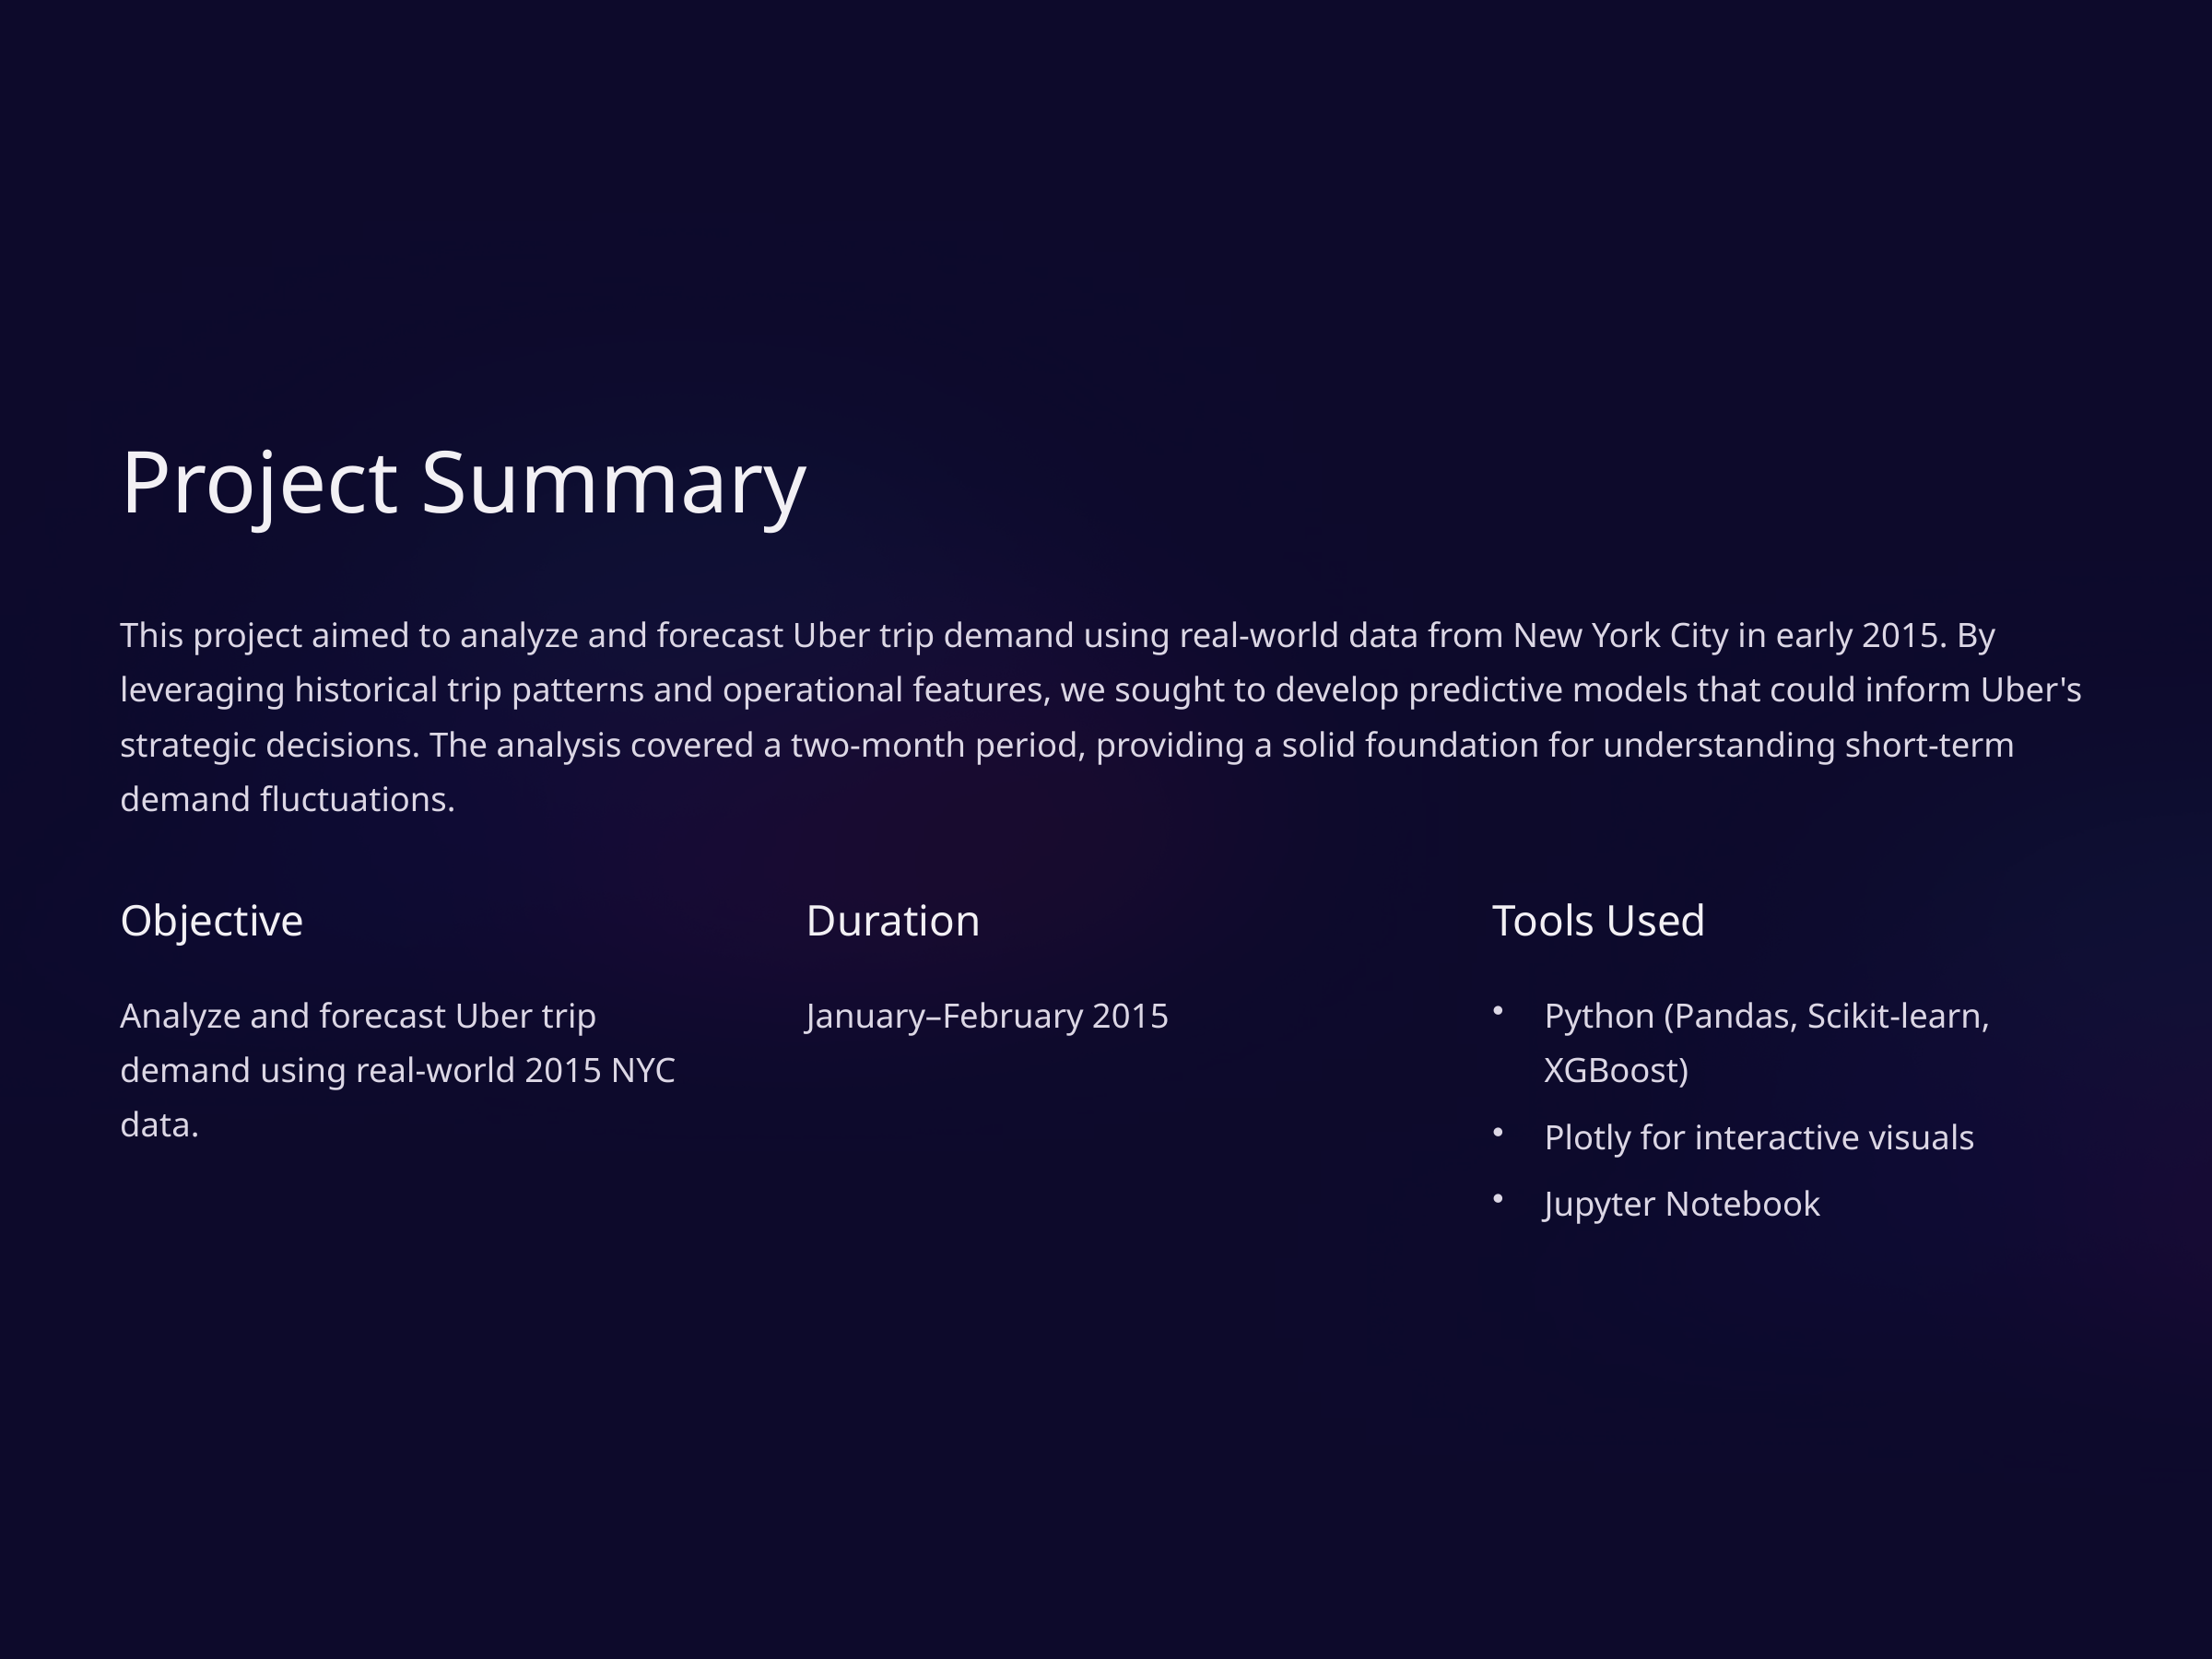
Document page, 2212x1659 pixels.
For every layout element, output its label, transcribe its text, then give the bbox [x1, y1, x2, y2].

text_box Analyze and forecast Uber trip demand using real-world 2015 NYC data. [120, 979, 722, 1089]
text_box Objective [120, 891, 549, 946]
text_box This project aimed to analyze and forecast Uber trip demand using real-world data from New York City in early 2015. By leveraging historical trip patterns and operational features, we sought to develop predictive models that could inform Uber's strategic decisions. The analysis covered a two-month period, providing a solid foundation for understanding short-term demand fluctuations. [120, 599, 2092, 819]
text_box Project Summary [120, 423, 978, 532]
text_box January–February 2015 [806, 979, 1408, 1035]
text_box Plotly for interactive visuals [1492, 1101, 2094, 1157]
text_box Jupyter Notebook [1492, 1168, 2094, 1224]
text_box Tools Used [1492, 891, 1922, 946]
text_box Python (Pandas, Scikit-learn, XGBoost) [1492, 979, 2094, 1089]
text_box Duration [806, 891, 1235, 946]
